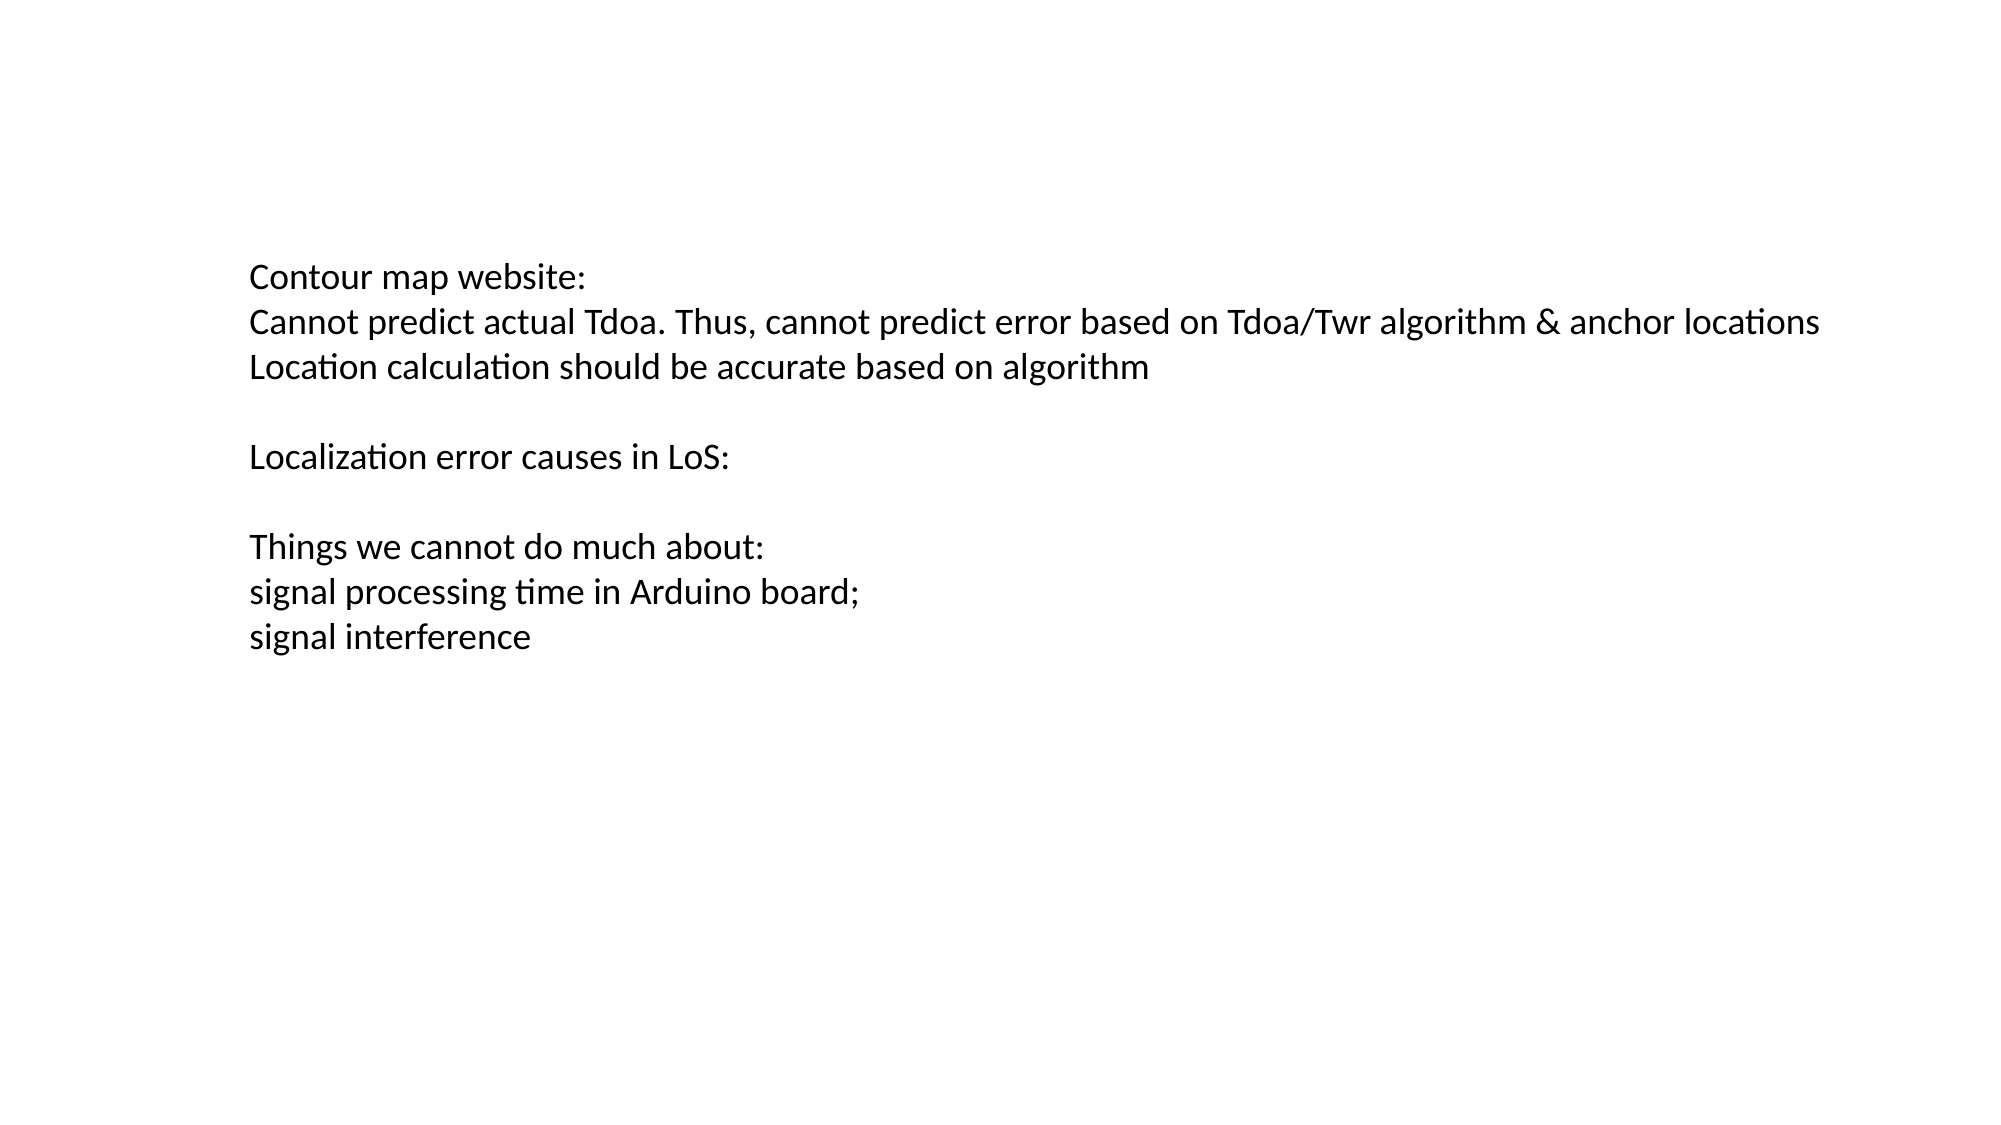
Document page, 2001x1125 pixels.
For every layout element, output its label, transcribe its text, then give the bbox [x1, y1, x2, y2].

text_box Contour map website: Cannot predict actual Tdoa. Thus, cannot predict error based on Tdoa/Twr algorithm & anchor locations Location calculation should be accurate based on algorithm Localization error causes in LoS: Things we cannot do much about: signal processing time in Arduino board; signal interference [234, 244, 1838, 665]
